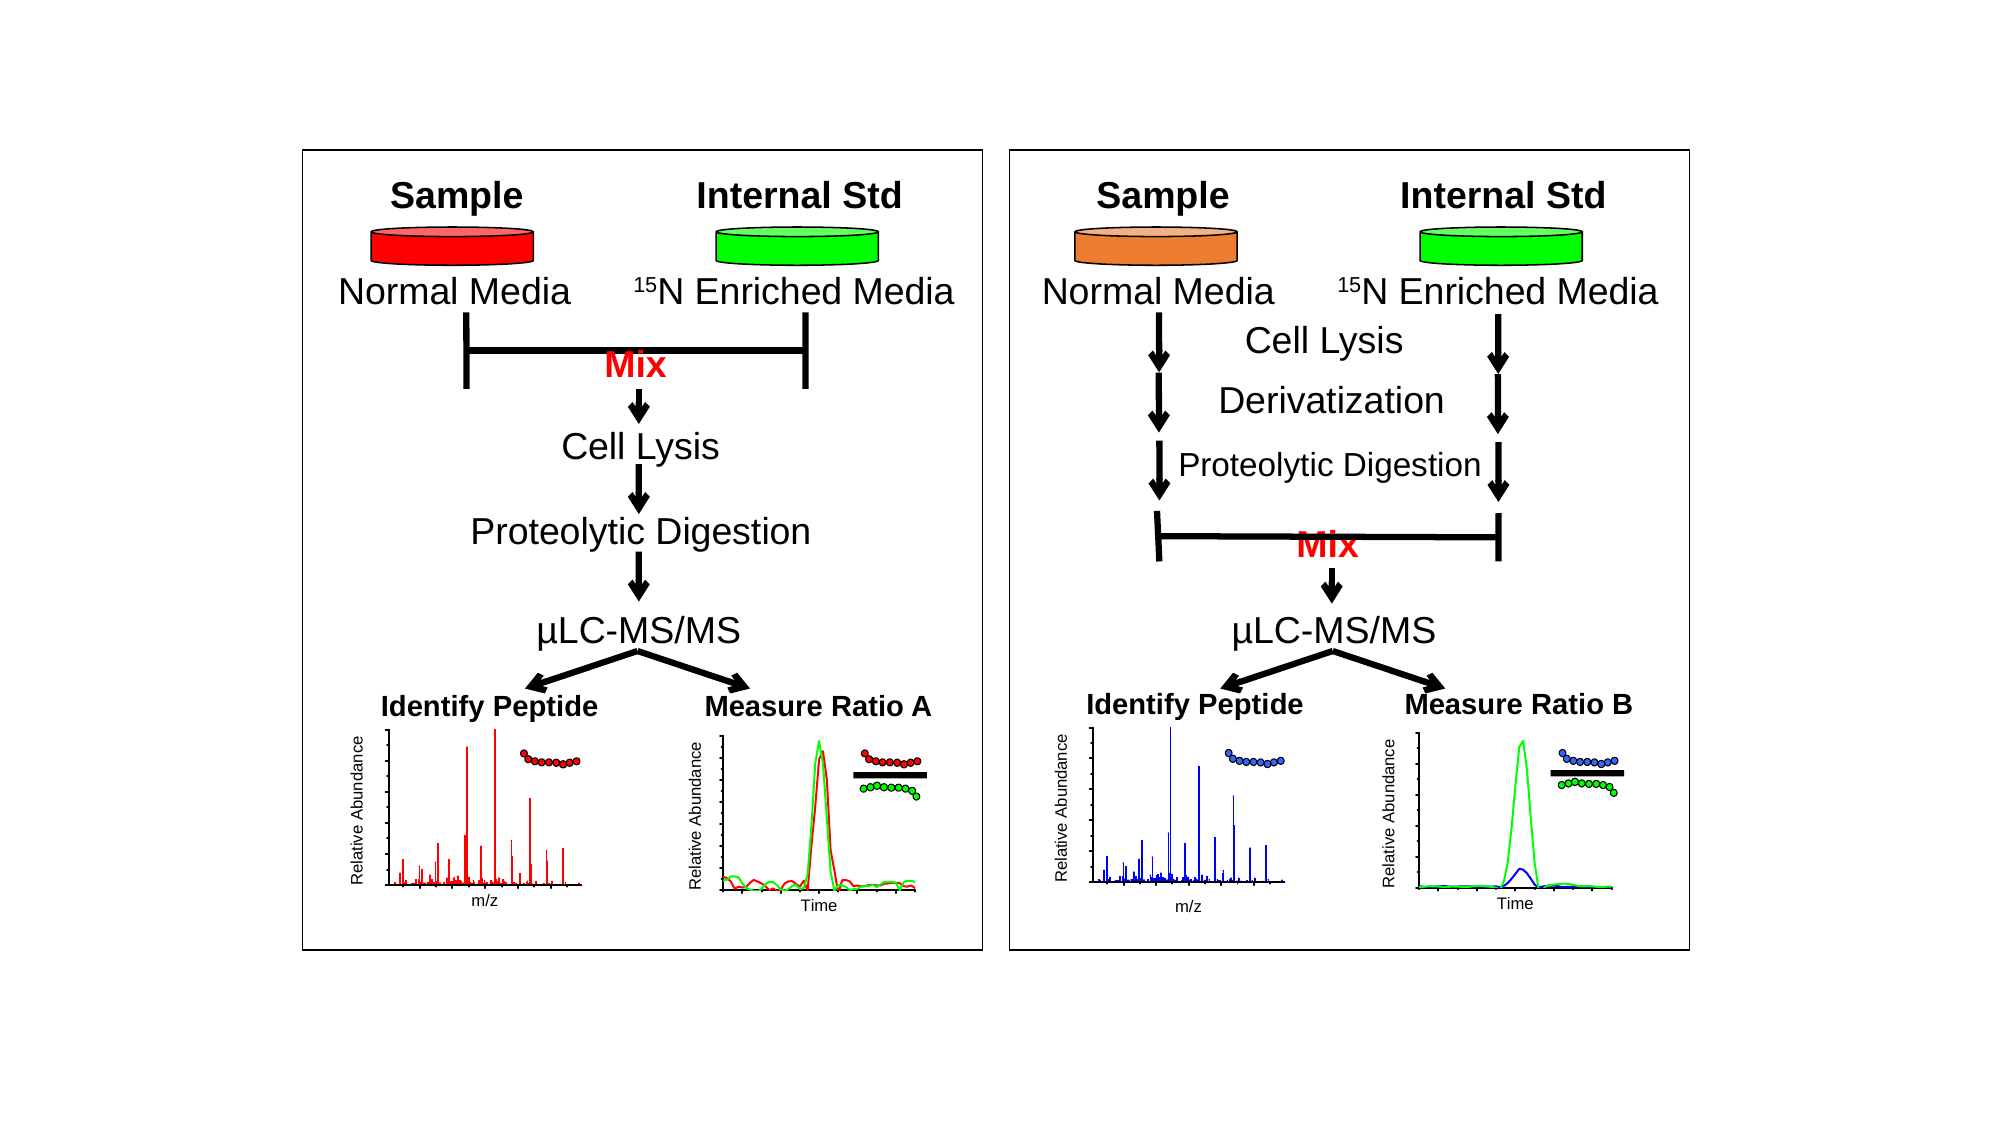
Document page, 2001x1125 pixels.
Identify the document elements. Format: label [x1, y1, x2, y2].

text_box [1152, 440, 1167, 501]
text_box [1364, 718, 1626, 931]
text_box [671, 721, 930, 934]
text_box [1558, 778, 1618, 797]
text_box [302, 149, 983, 950]
text_box [333, 715, 596, 929]
text_box [1009, 149, 1690, 950]
text_box [1037, 713, 1299, 934]
text_box [1156, 510, 1499, 604]
text_box [1559, 749, 1618, 768]
text_box [1225, 749, 1285, 768]
text_box [1491, 442, 1506, 503]
